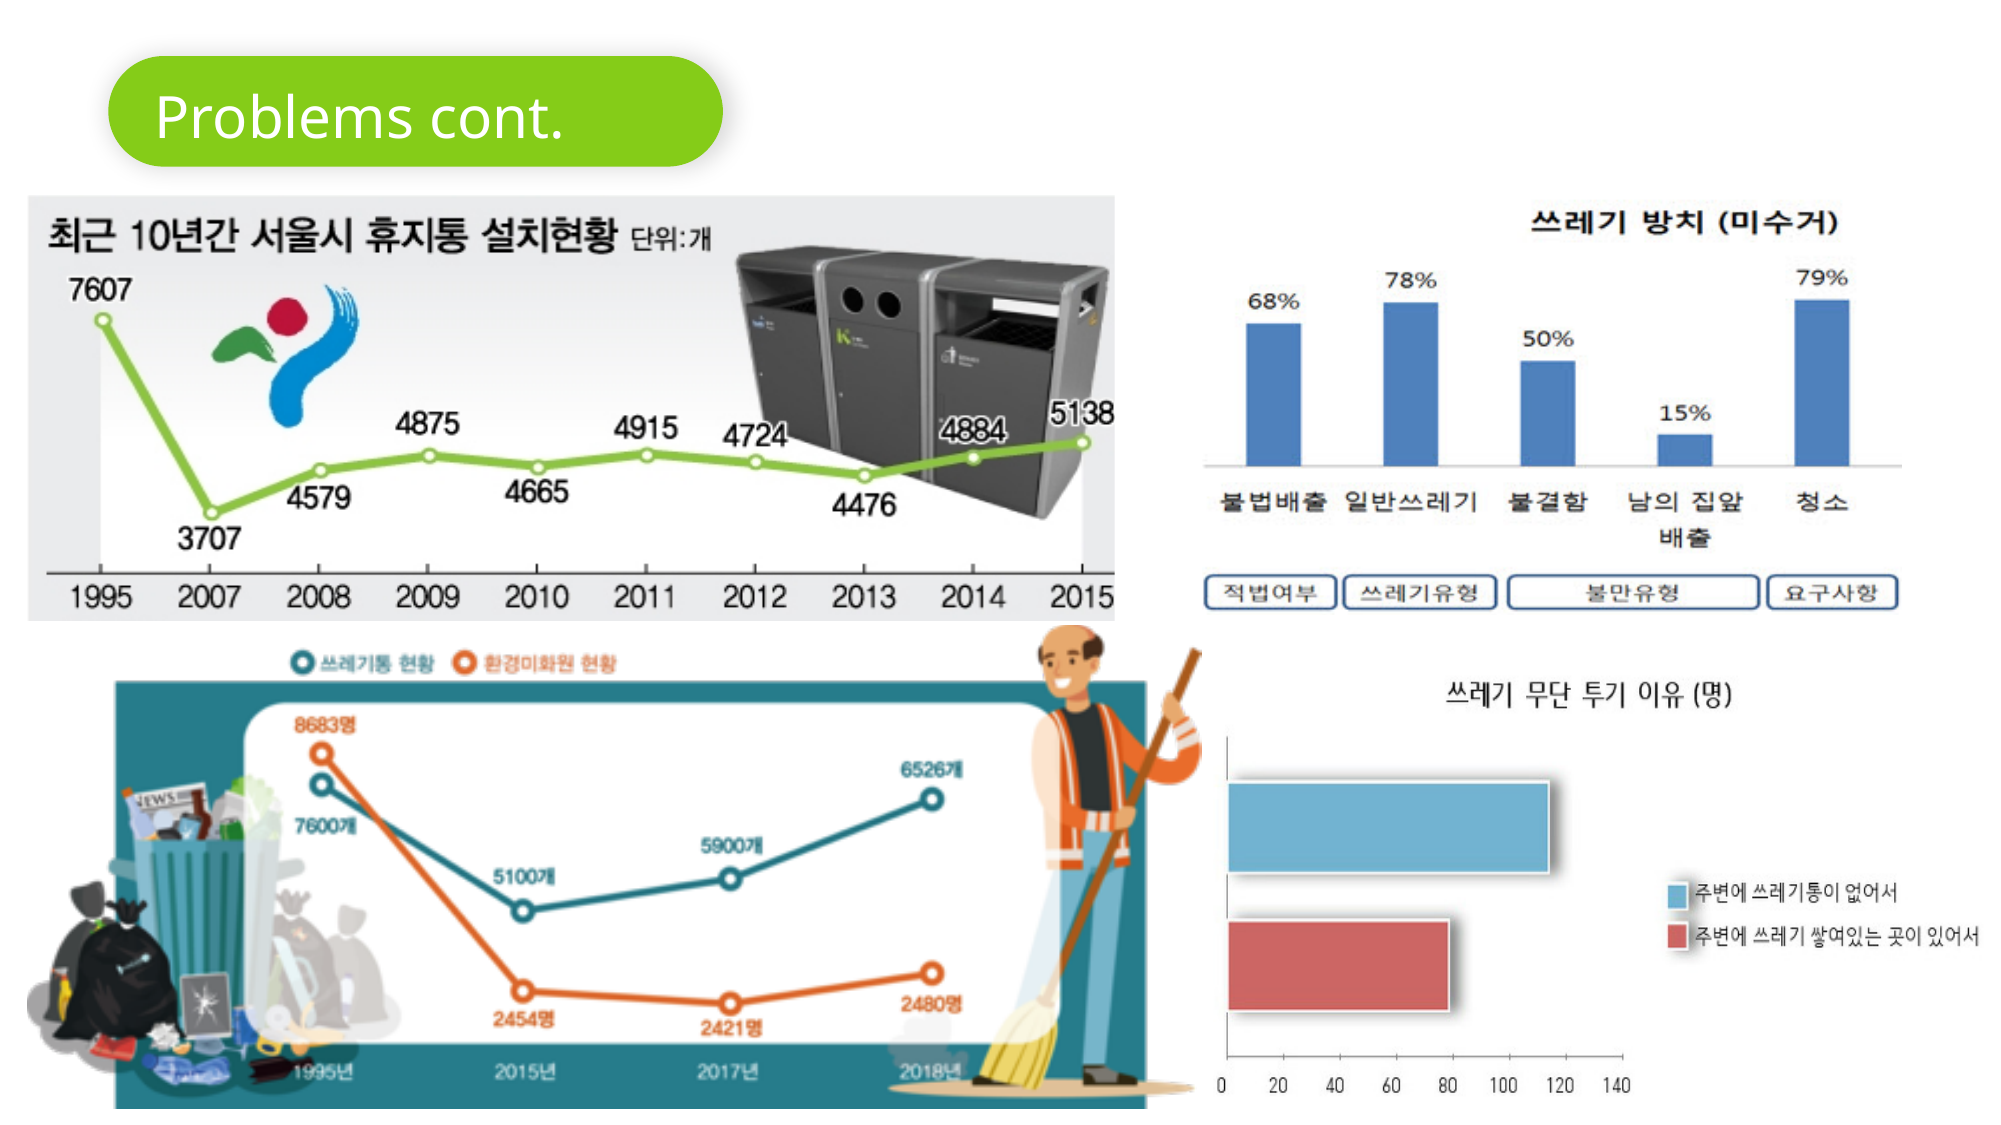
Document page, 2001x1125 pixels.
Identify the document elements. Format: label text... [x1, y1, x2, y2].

picture [27, 625, 1202, 1109]
text_box Problems cont. [108, 56, 723, 167]
picture [1202, 197, 1903, 615]
picture [1212, 667, 1984, 1107]
picture [27, 195, 1115, 621]
